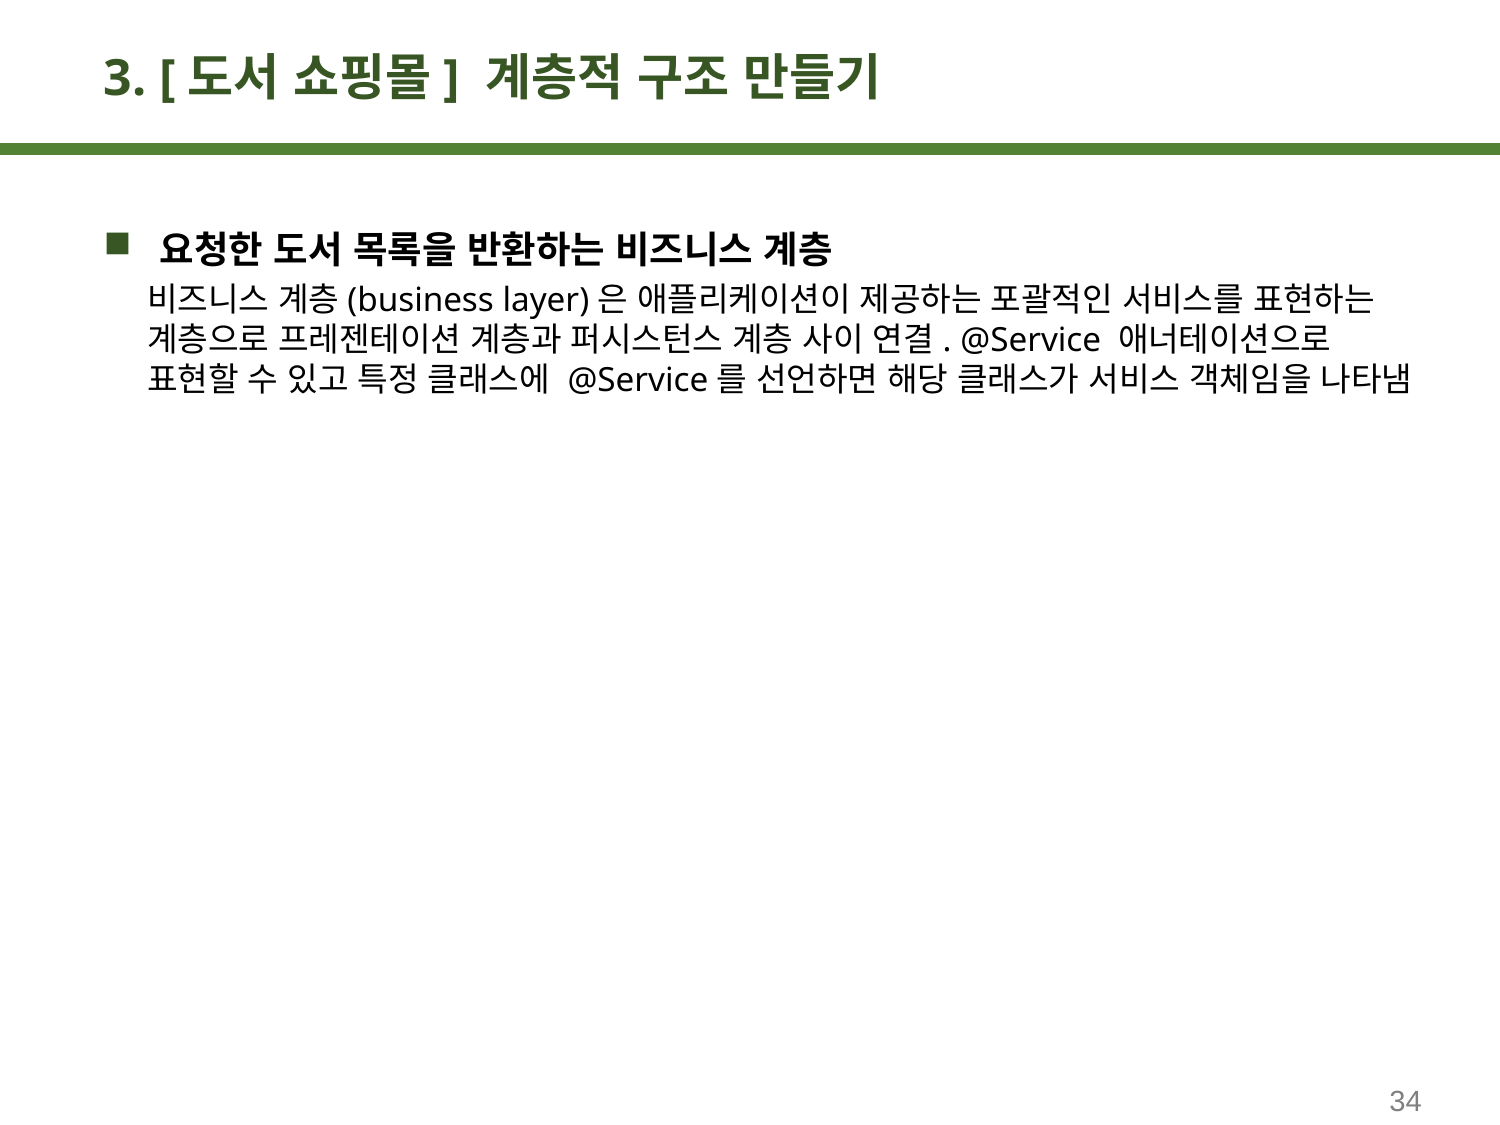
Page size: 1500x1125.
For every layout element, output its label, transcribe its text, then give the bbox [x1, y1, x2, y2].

list 요청한 도서 목록을 반환하는 비즈니스 계층 비즈니스 계층(business layer)은 애플리케이션이 제공하는 포괄적인 서비스를 표현하는 계층으로 프레젠테이션 계층과 퍼시스턴스 계층 사이 연결. @Service 애너테이션으로 표현할 수 있고 특정 클래스에 @Service를 선언하면 해당 클래스가 서비스 객체임을 나타냄 [88, 196, 1436, 1083]
title 3. [도서 쇼핑몰] 계층적 구조 만들기 [88, 30, 1211, 121]
